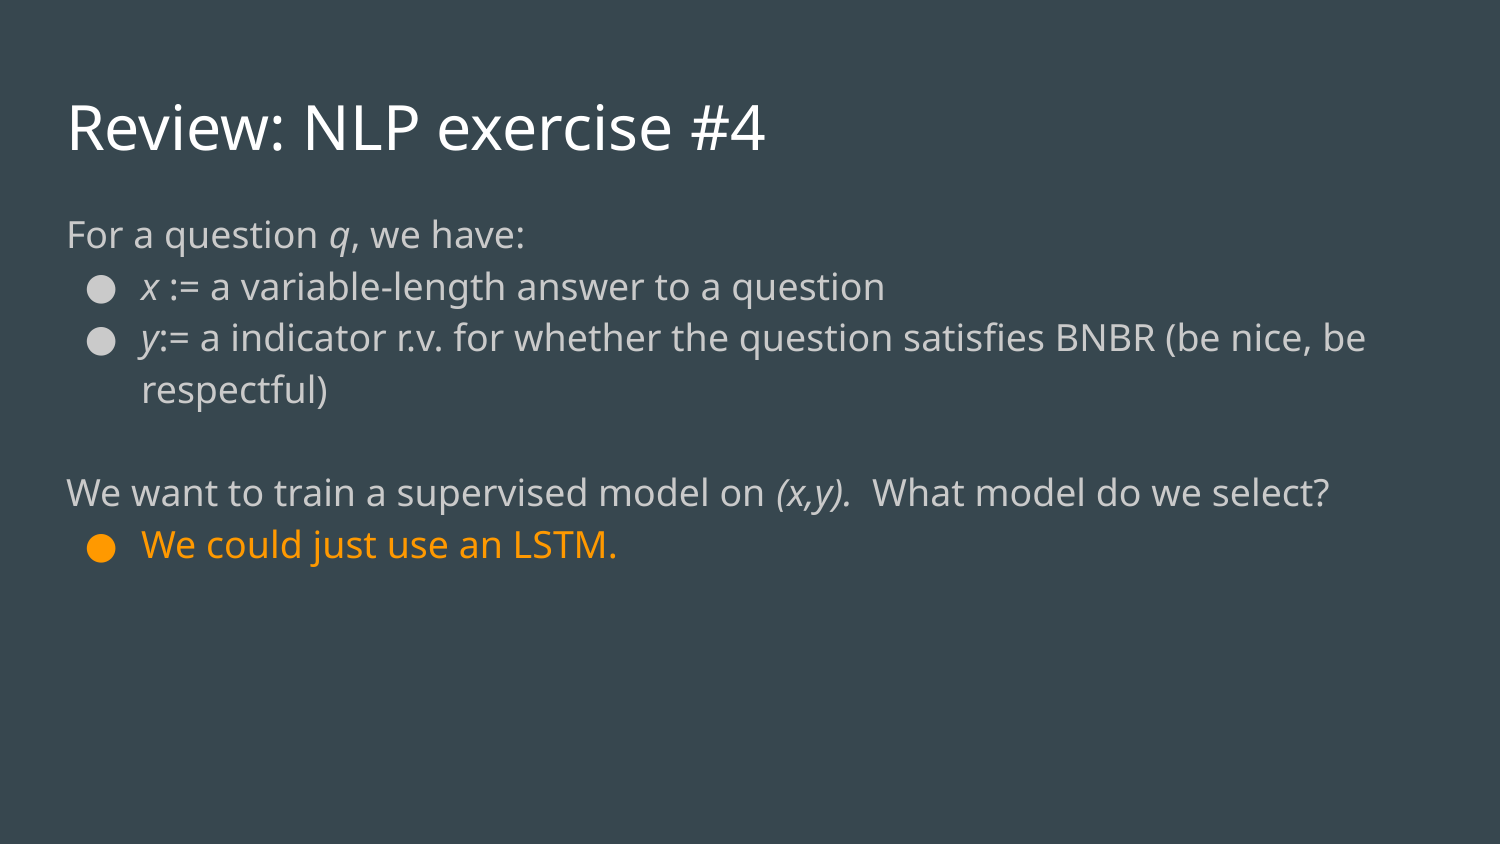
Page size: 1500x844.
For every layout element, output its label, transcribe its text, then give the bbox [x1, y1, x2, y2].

list For a question q, we have: x := a variable-length answer to a question y:= a indicator r.v. for whether the question satisfies BNBR (be nice, be respectful) We want to train a supervised model on (x,y). What model do we select? We could just use an LSTM. [51, 189, 1449, 750]
title Review: NLP exercise #4 [51, 72, 1449, 167]
